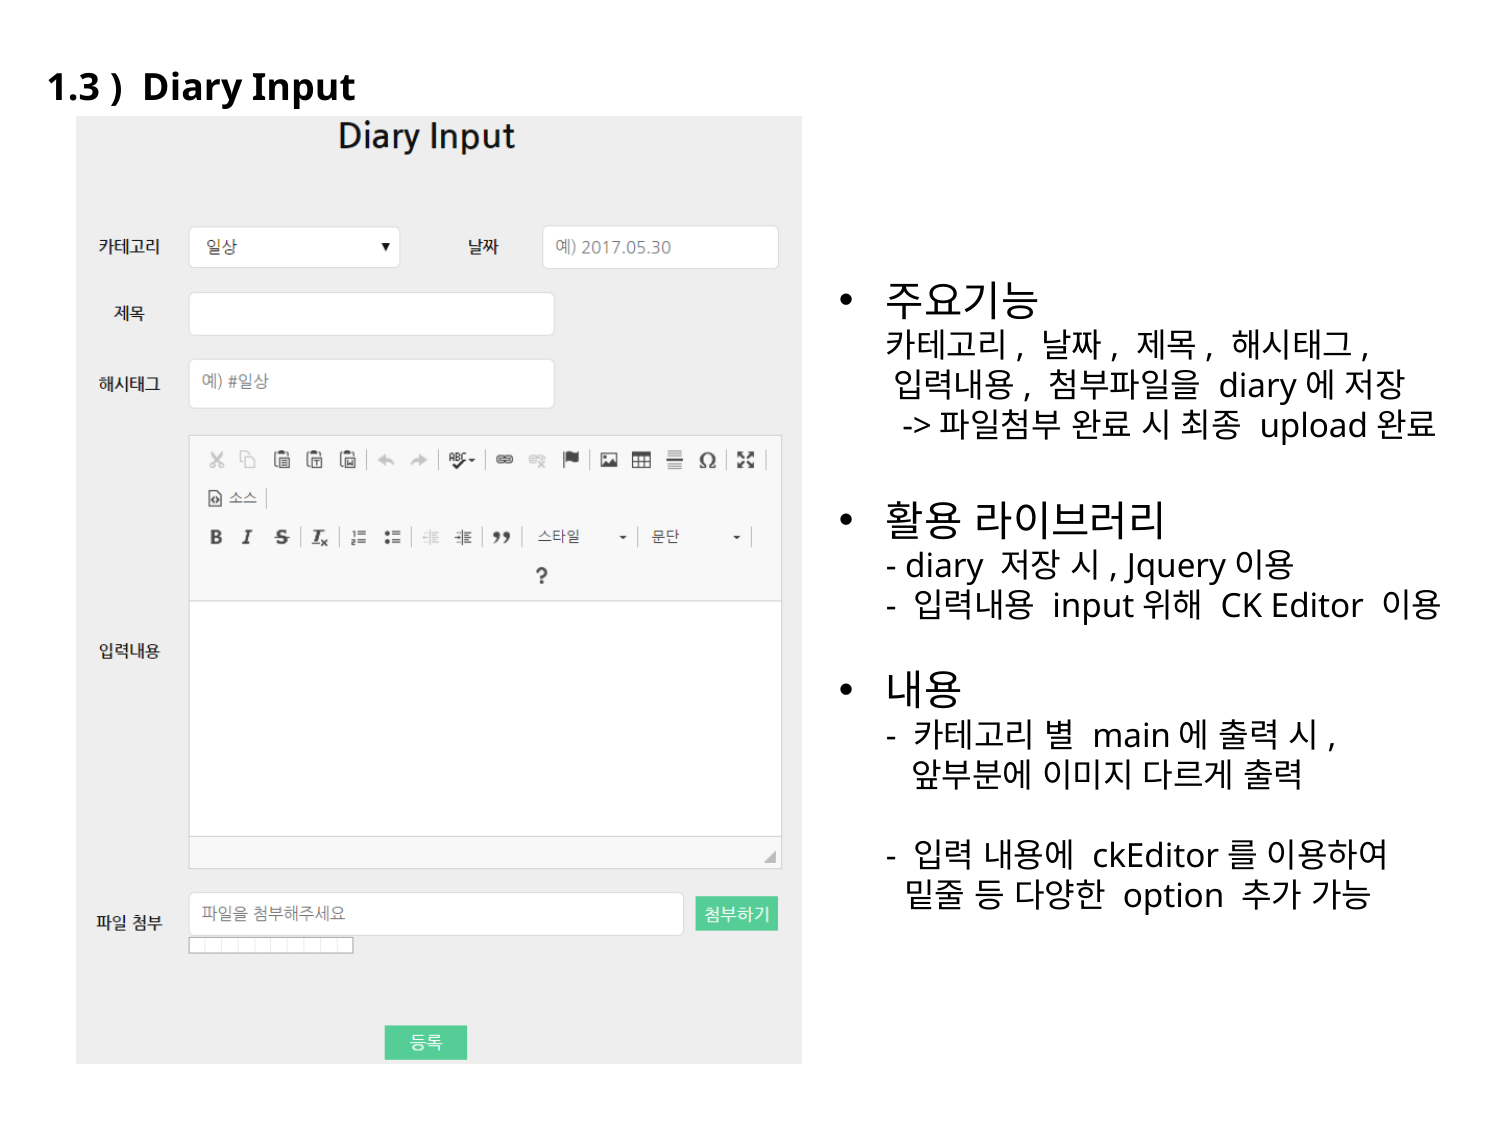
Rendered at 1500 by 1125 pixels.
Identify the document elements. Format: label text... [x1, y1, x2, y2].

picture [76, 115, 802, 1065]
text_box 1.3 ) Diary Input [31, 55, 371, 116]
text_box 주요기능 카테고리, 날짜, 제목, 해시태그, 입력내용, 첨부파일을 diary에 저장 ->파일첨부 완료 시 최종 upload완료 활용 라이브러리 - diary 저장 시, Jquery이용 - 입력내용 input위해 CK Editor 이용 내용 - 카테고리 별 main에 출력 시, 앞부분에 이미지 다르게 출력 - 입력 내용에 ckEditor를 이용하여 밑줄 등 다양한 option 추가 가능 [824, 267, 1500, 961]
